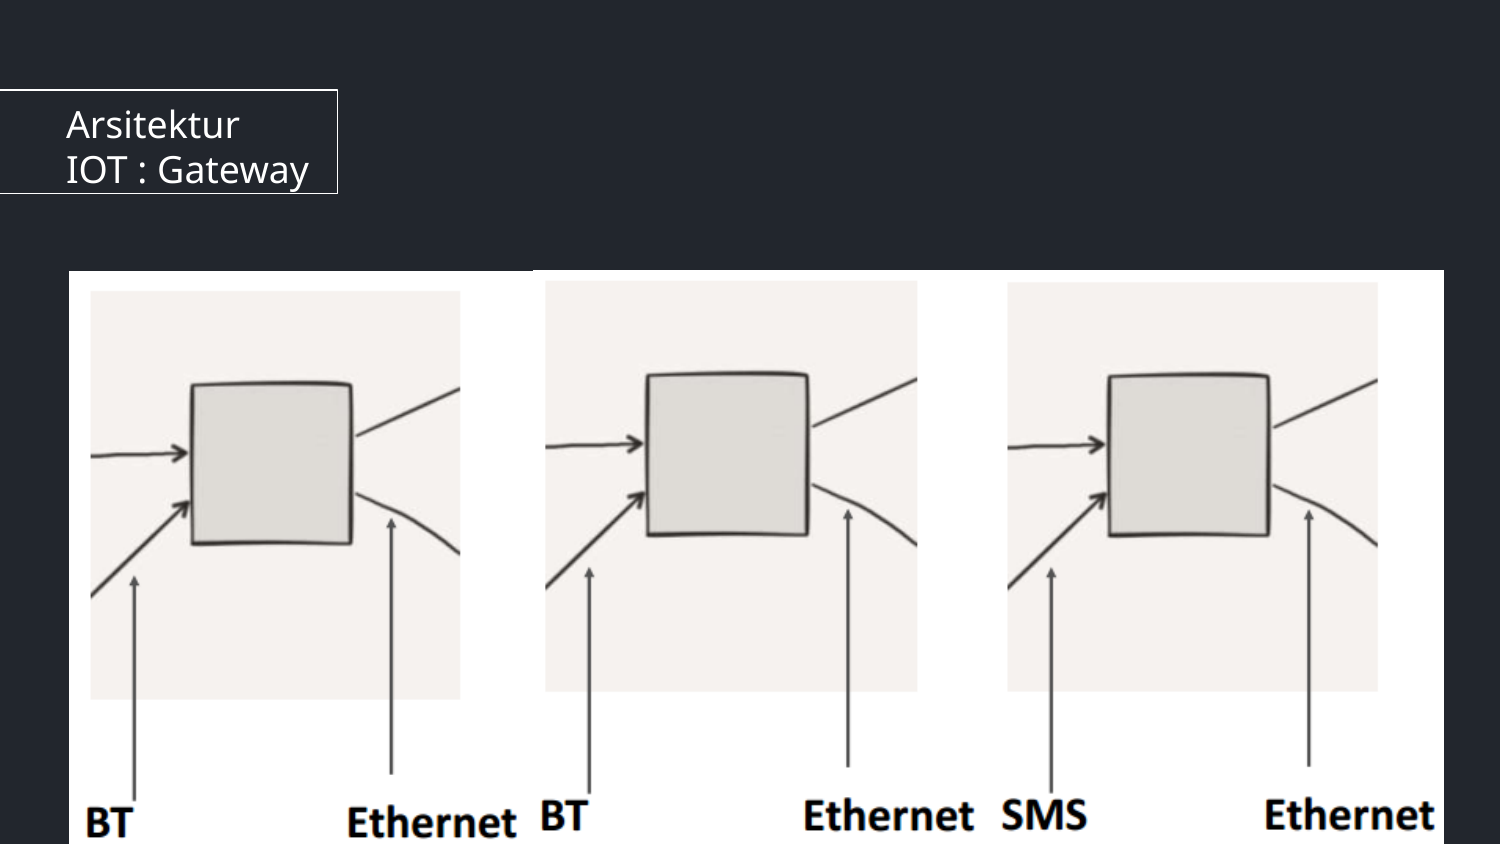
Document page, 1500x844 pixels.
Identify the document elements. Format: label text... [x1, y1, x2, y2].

picture [69, 270, 1444, 844]
title Arsitektur IOT : Gateway [51, 68, 338, 224]
